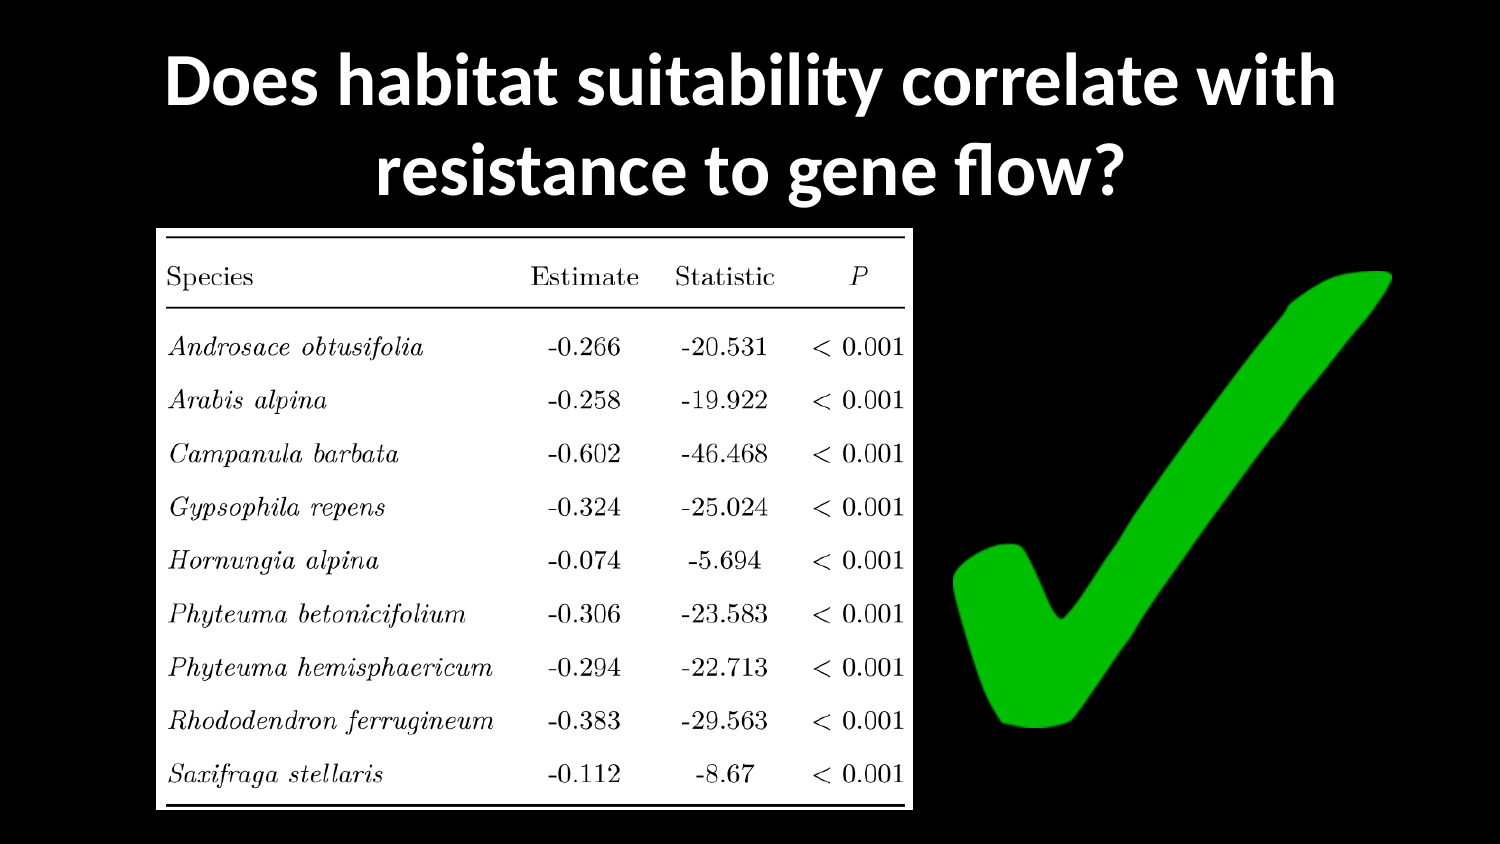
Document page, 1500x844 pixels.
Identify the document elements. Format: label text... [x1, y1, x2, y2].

picture [156, 227, 913, 810]
title Does habitat suitability correlate with resistance to gene flow? [20, 26, 1483, 215]
picture [953, 271, 1392, 728]
